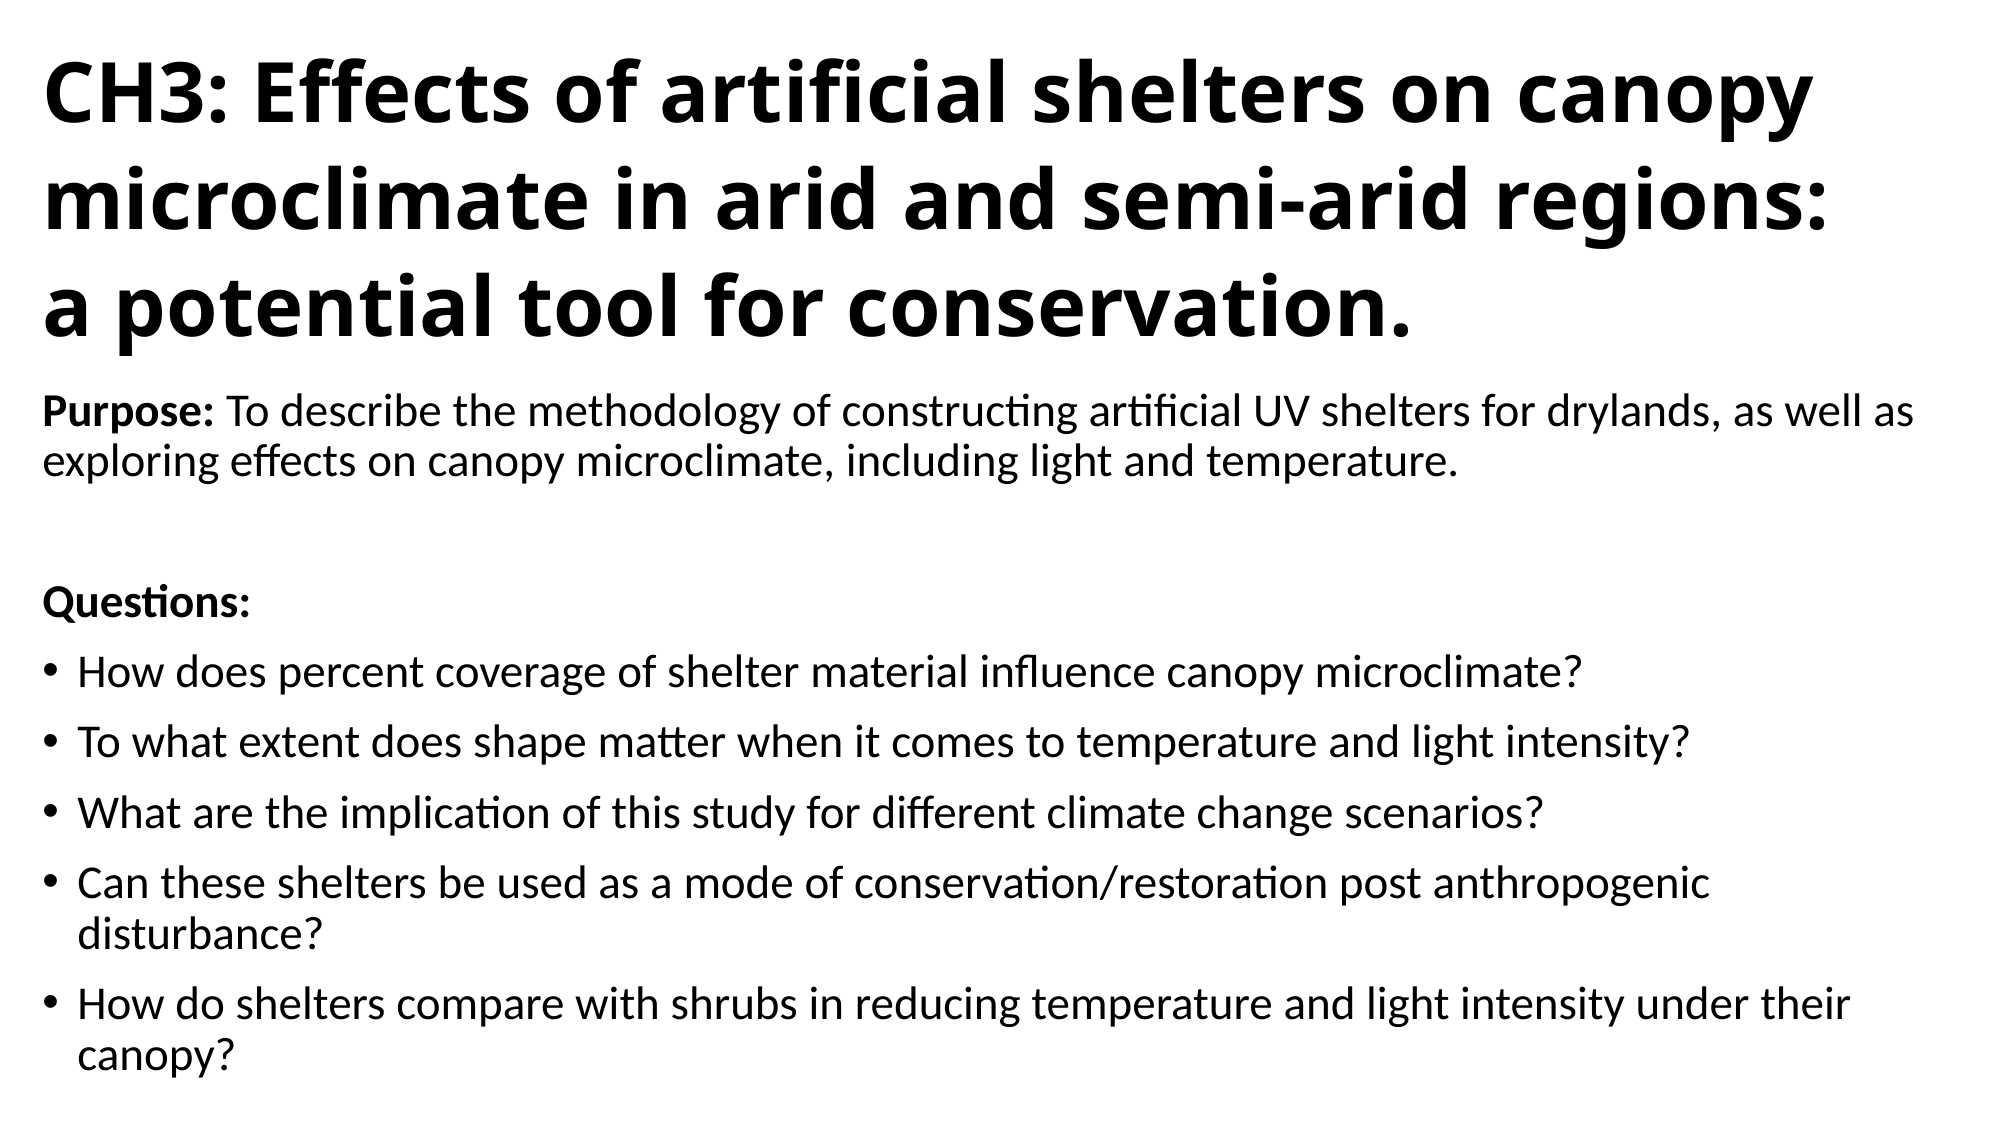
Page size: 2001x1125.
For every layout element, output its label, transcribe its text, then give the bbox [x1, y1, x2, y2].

list Purpose: To describe the methodology of constructing artificial UV shelters for drylands, as well as exploring effects on canopy microclimate, including light and temperature. Questions: How does percent coverage of shelter material influence canopy microclimate? To what extent does shape matter when it comes to temperature and light intensity? What are the implication of this study for different climate change scenarios? Can these shelters be used as a mode of conservation/restoration post anthropogenic disturbance? How do shelters compare with shrubs in reducing temperature and light intensity under their canopy? [27, 378, 1966, 1092]
text_box CH3: Effects of artificial shelters on canopy microclimate in arid and semi-arid regions: a potential tool for conservation. [27, 24, 1849, 361]
